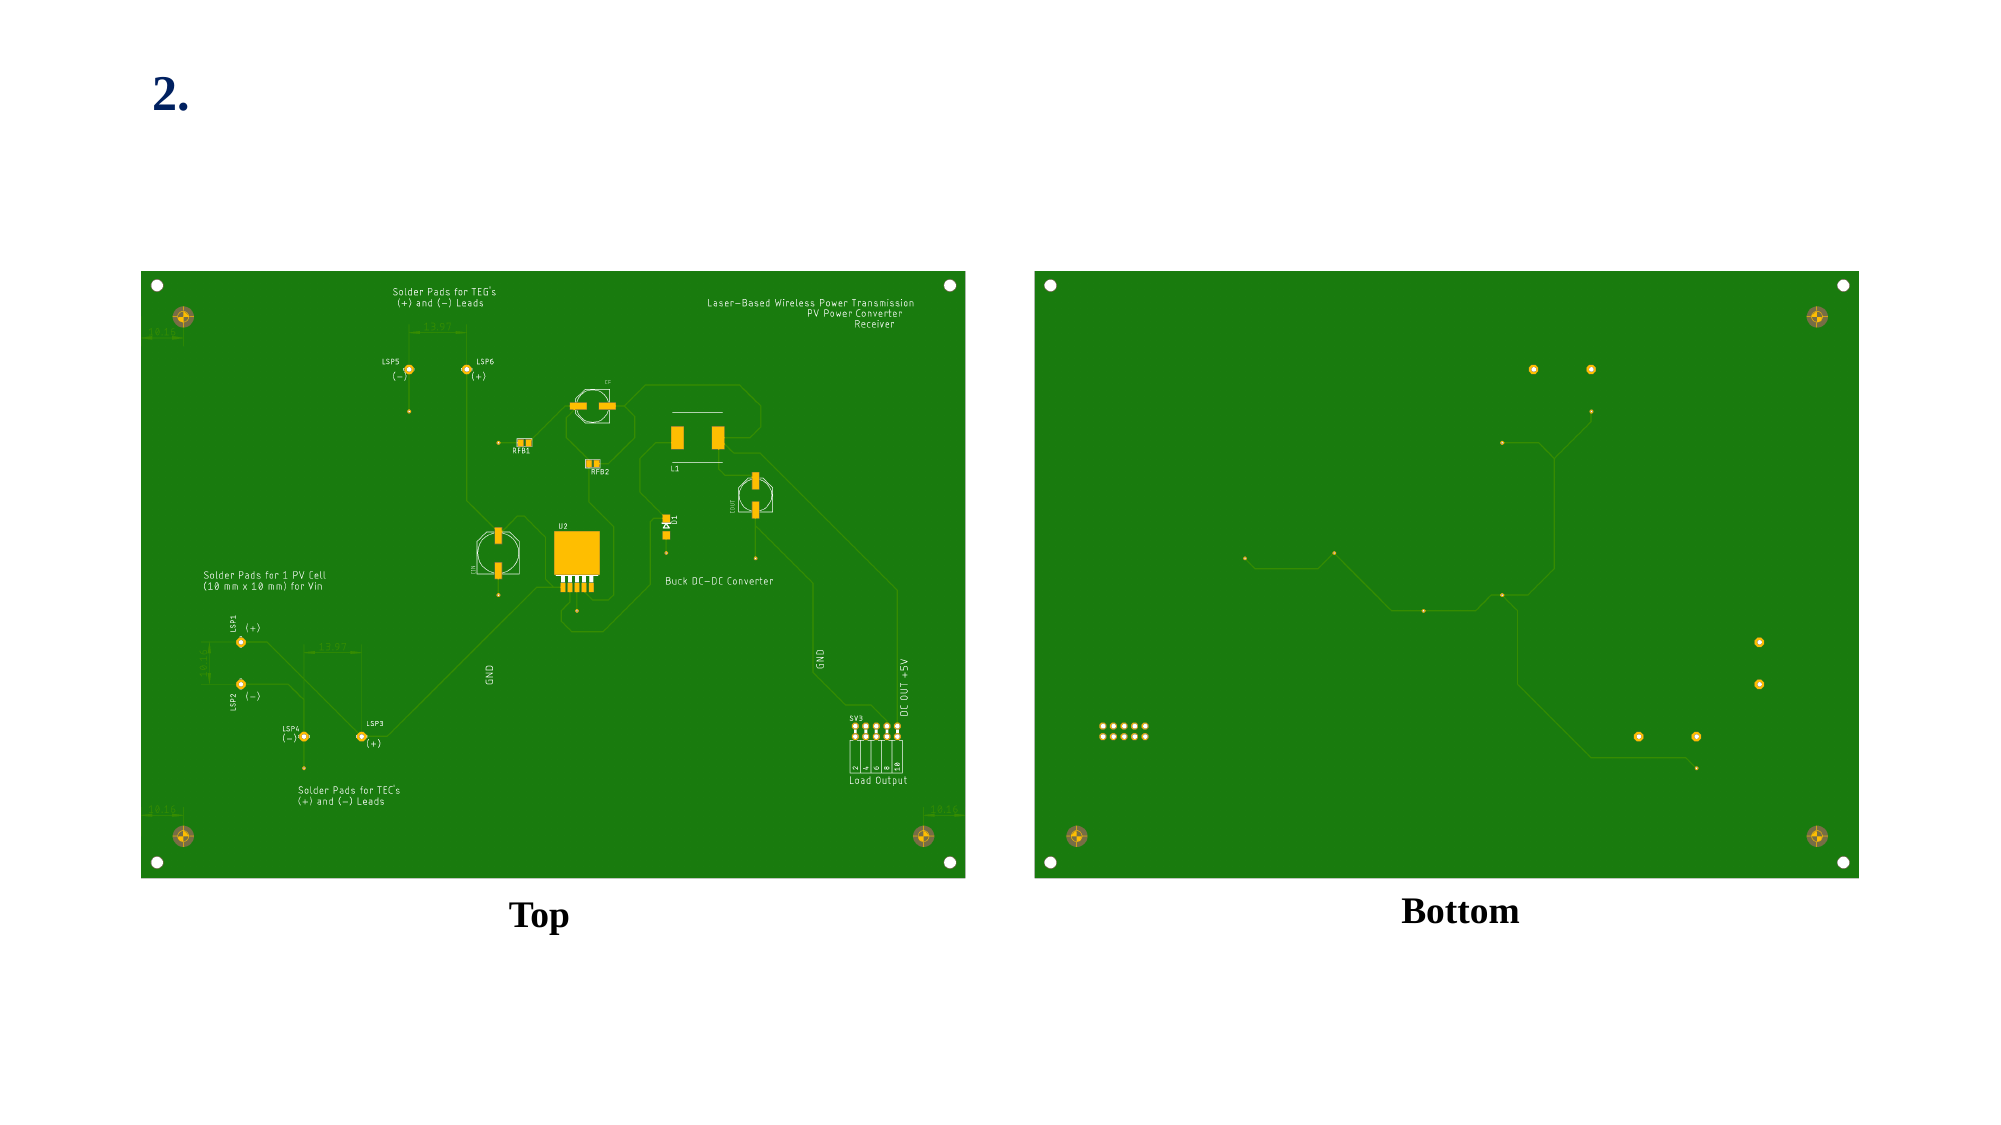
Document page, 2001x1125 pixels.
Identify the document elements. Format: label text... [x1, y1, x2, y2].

text_box Bottom [1325, 879, 1596, 939]
picture [64, 246, 1936, 879]
text_box 2. [137, 59, 1863, 246]
text_box Top [404, 883, 675, 943]
